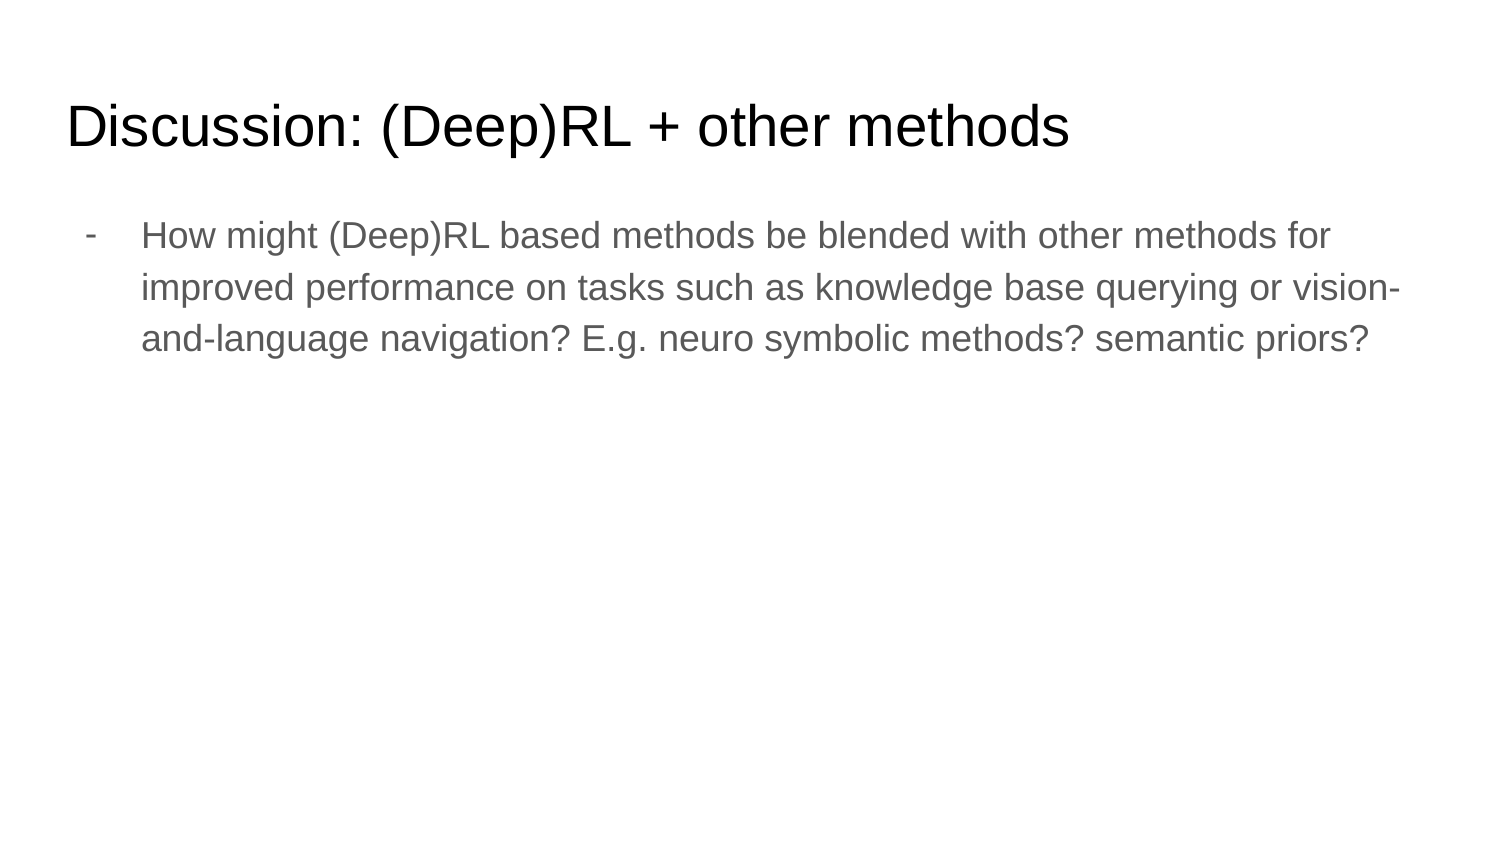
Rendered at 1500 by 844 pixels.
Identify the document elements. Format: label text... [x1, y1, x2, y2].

title Discussion: (Deep)RL + other methods [51, 72, 1449, 167]
list How might (Deep)RL based methods be blended with other methods for improved performance on tasks such as knowledge base querying or vision-and-language navigation? E.g. neuro symbolic methods? semantic priors? [51, 189, 1449, 750]
